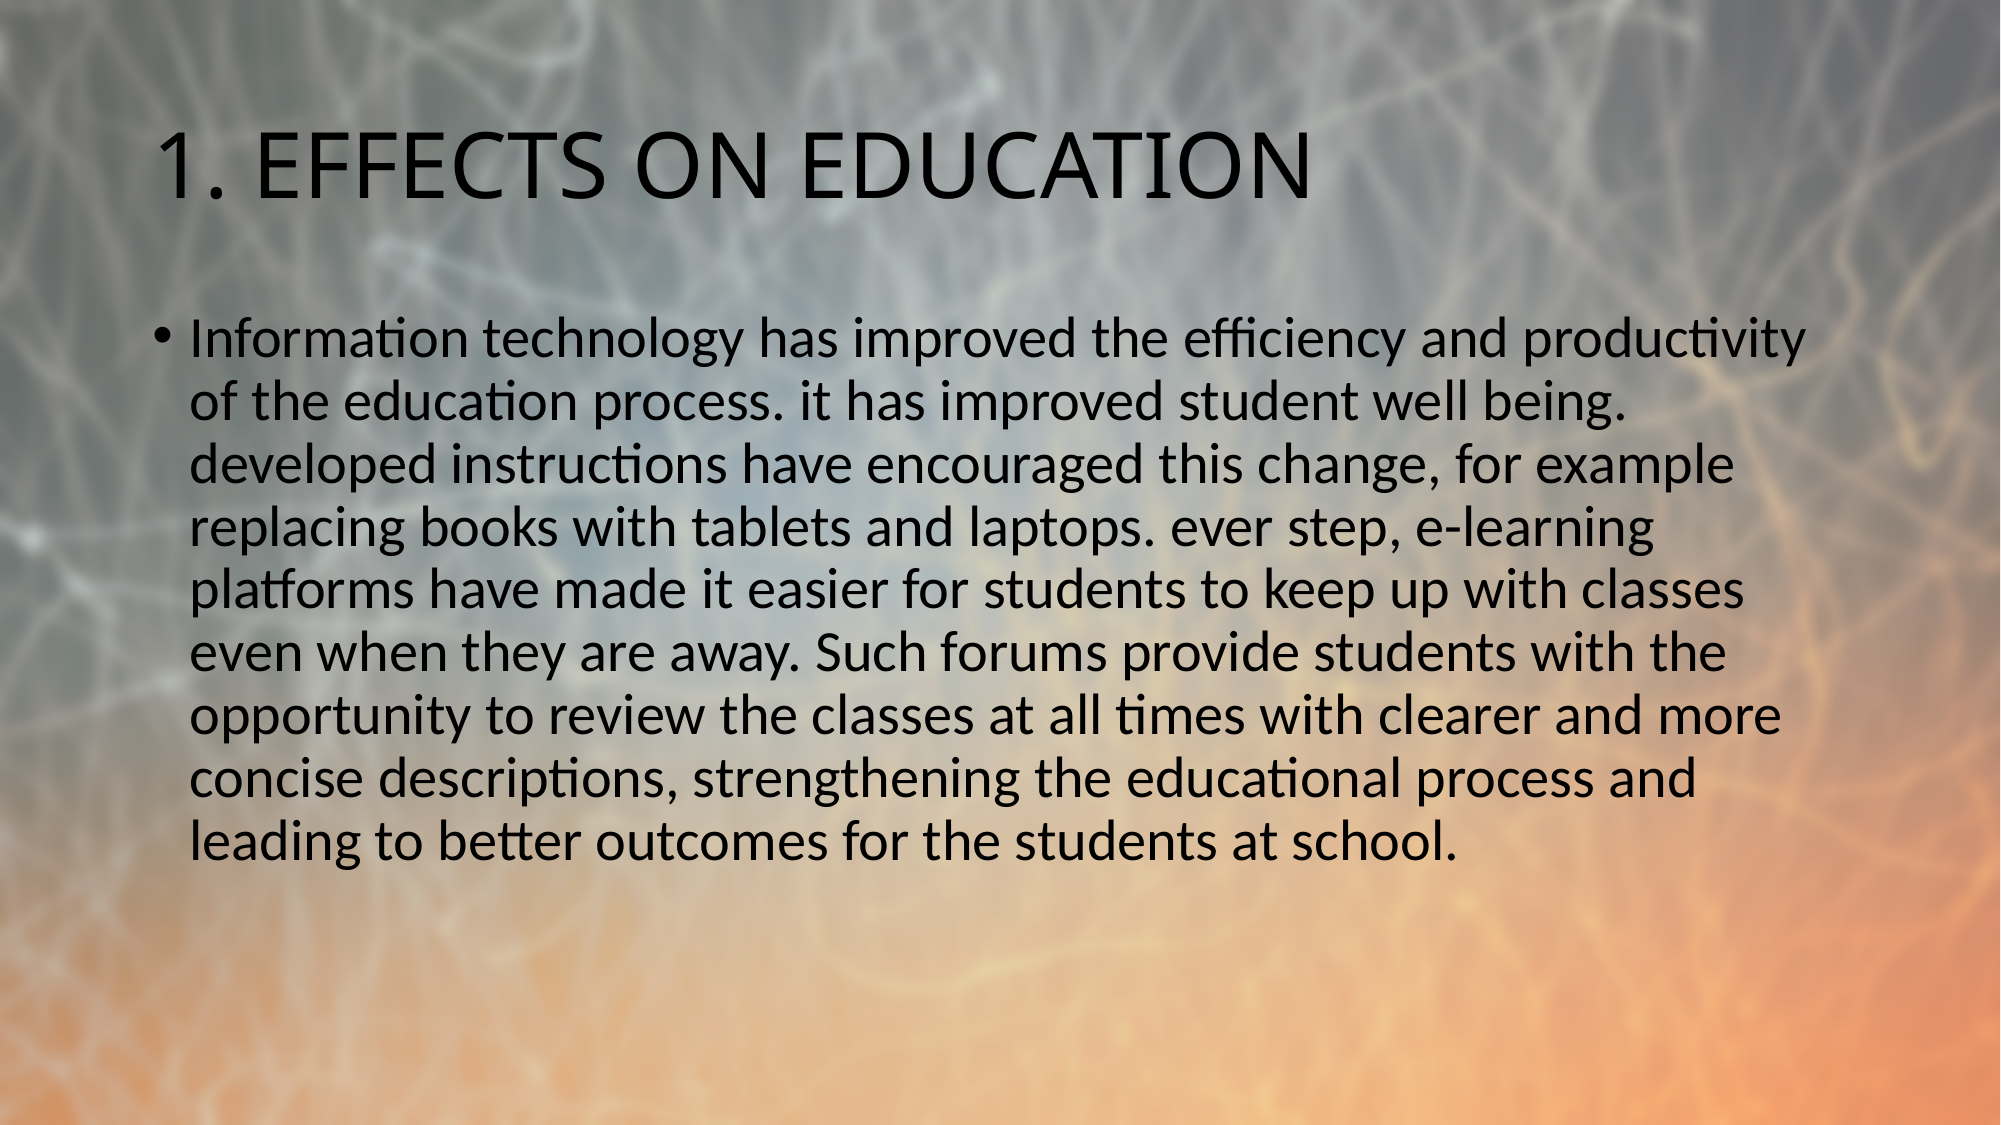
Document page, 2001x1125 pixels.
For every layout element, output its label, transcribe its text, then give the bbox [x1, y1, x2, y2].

title 1. EFFECTS ON EDUCATION [137, 59, 1863, 278]
picture [0, 0, 2001, 1125]
list Information technology has improved the efficiency and productivity of the education process. it has improved student well being. developed instructions have encouraged this change, for example replacing books with tablets and laptops. ever step, e-learning platforms have made it easier for students to keep up with classes even when they are away. Such forums provide students with the opportunity to review the classes at all times with clearer and more concise descriptions, strengthening the educational process and leading to better outcomes for the students at school. [137, 299, 1863, 1014]
